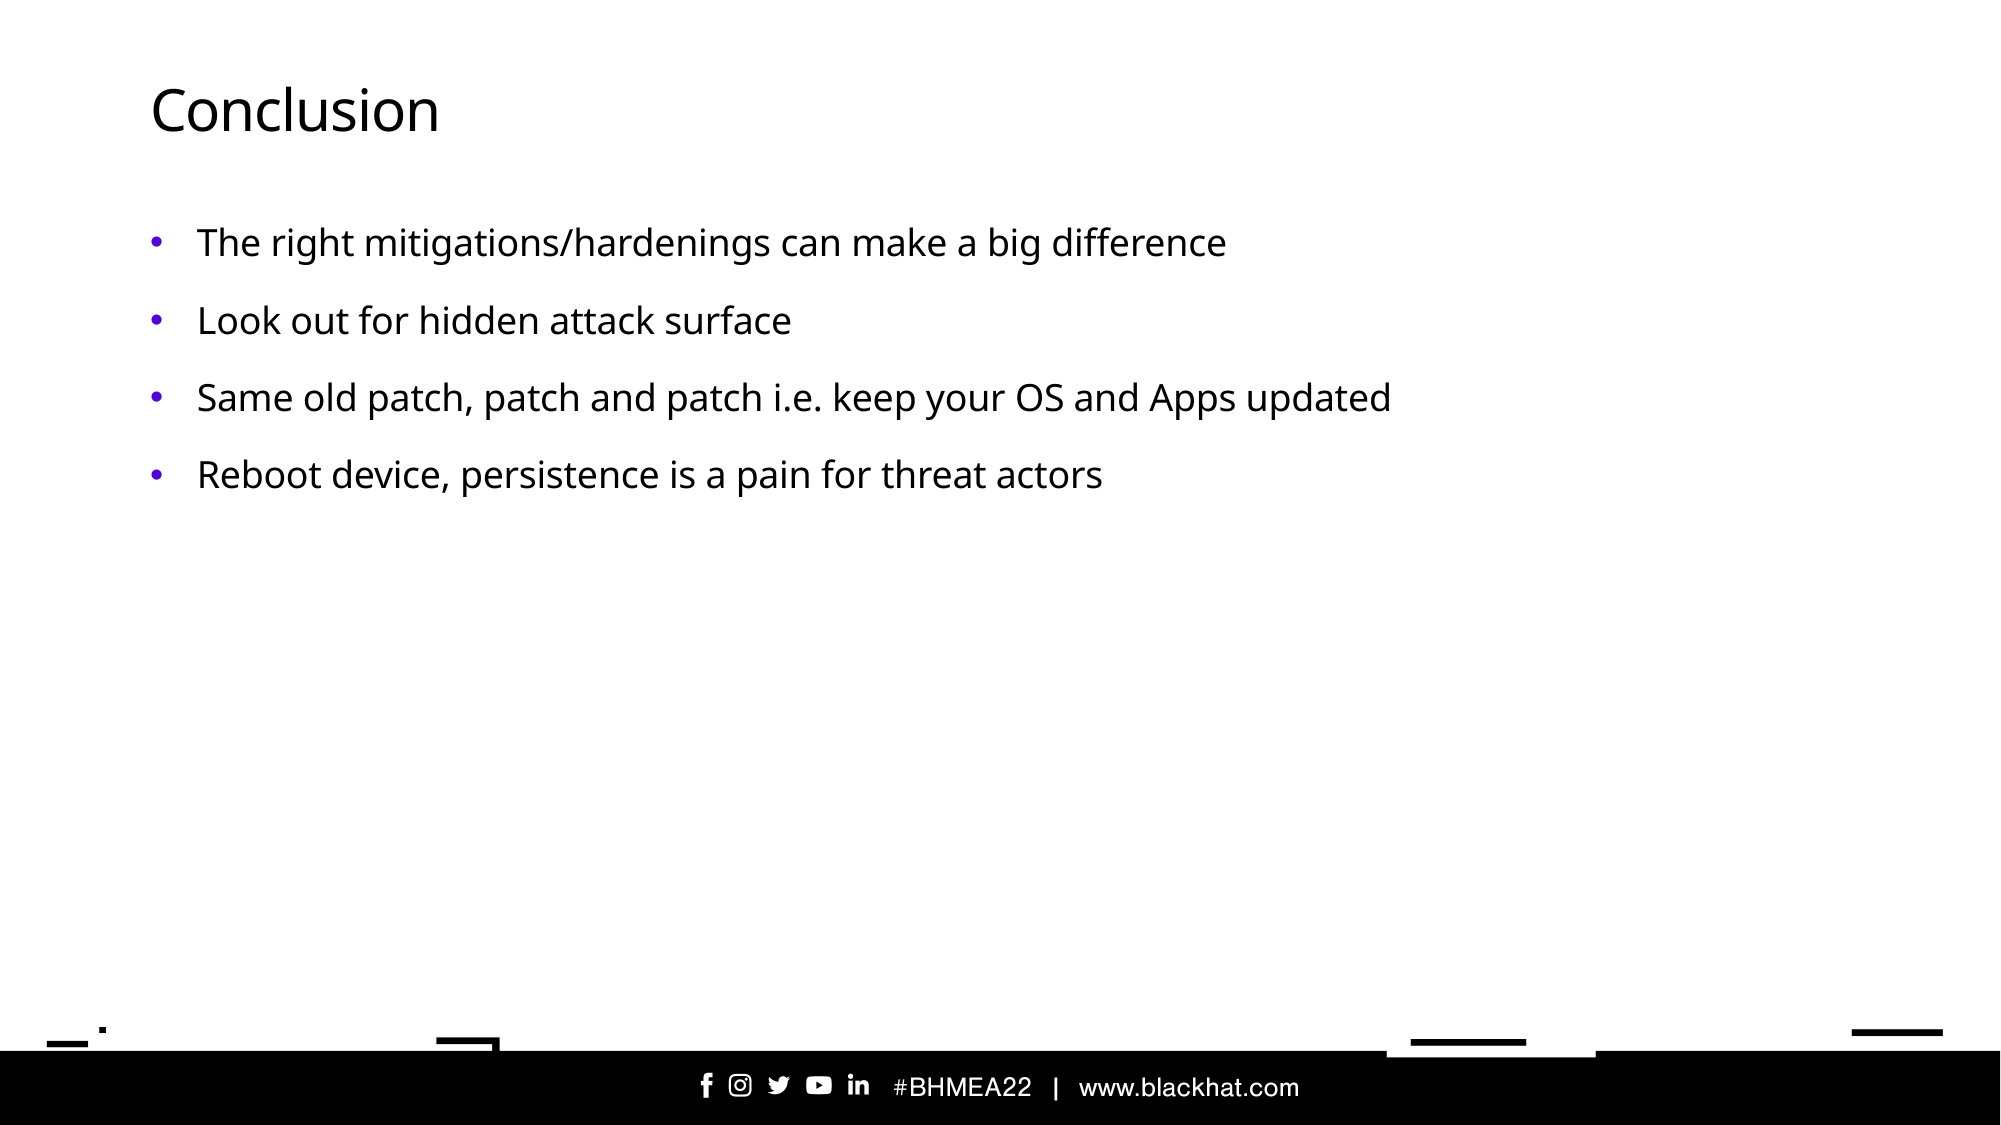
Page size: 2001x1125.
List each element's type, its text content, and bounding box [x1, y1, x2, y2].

title Conclusion [150, 45, 1850, 180]
list The right mitigations/hardenings can make a big difference Look out for hidden attack surface Same old patch, patch and patch i.e. keep your OS and Apps updated Reboot device, persistence is a pain for threat actors [150, 180, 1946, 786]
picture [0, 1027, 2001, 1125]
